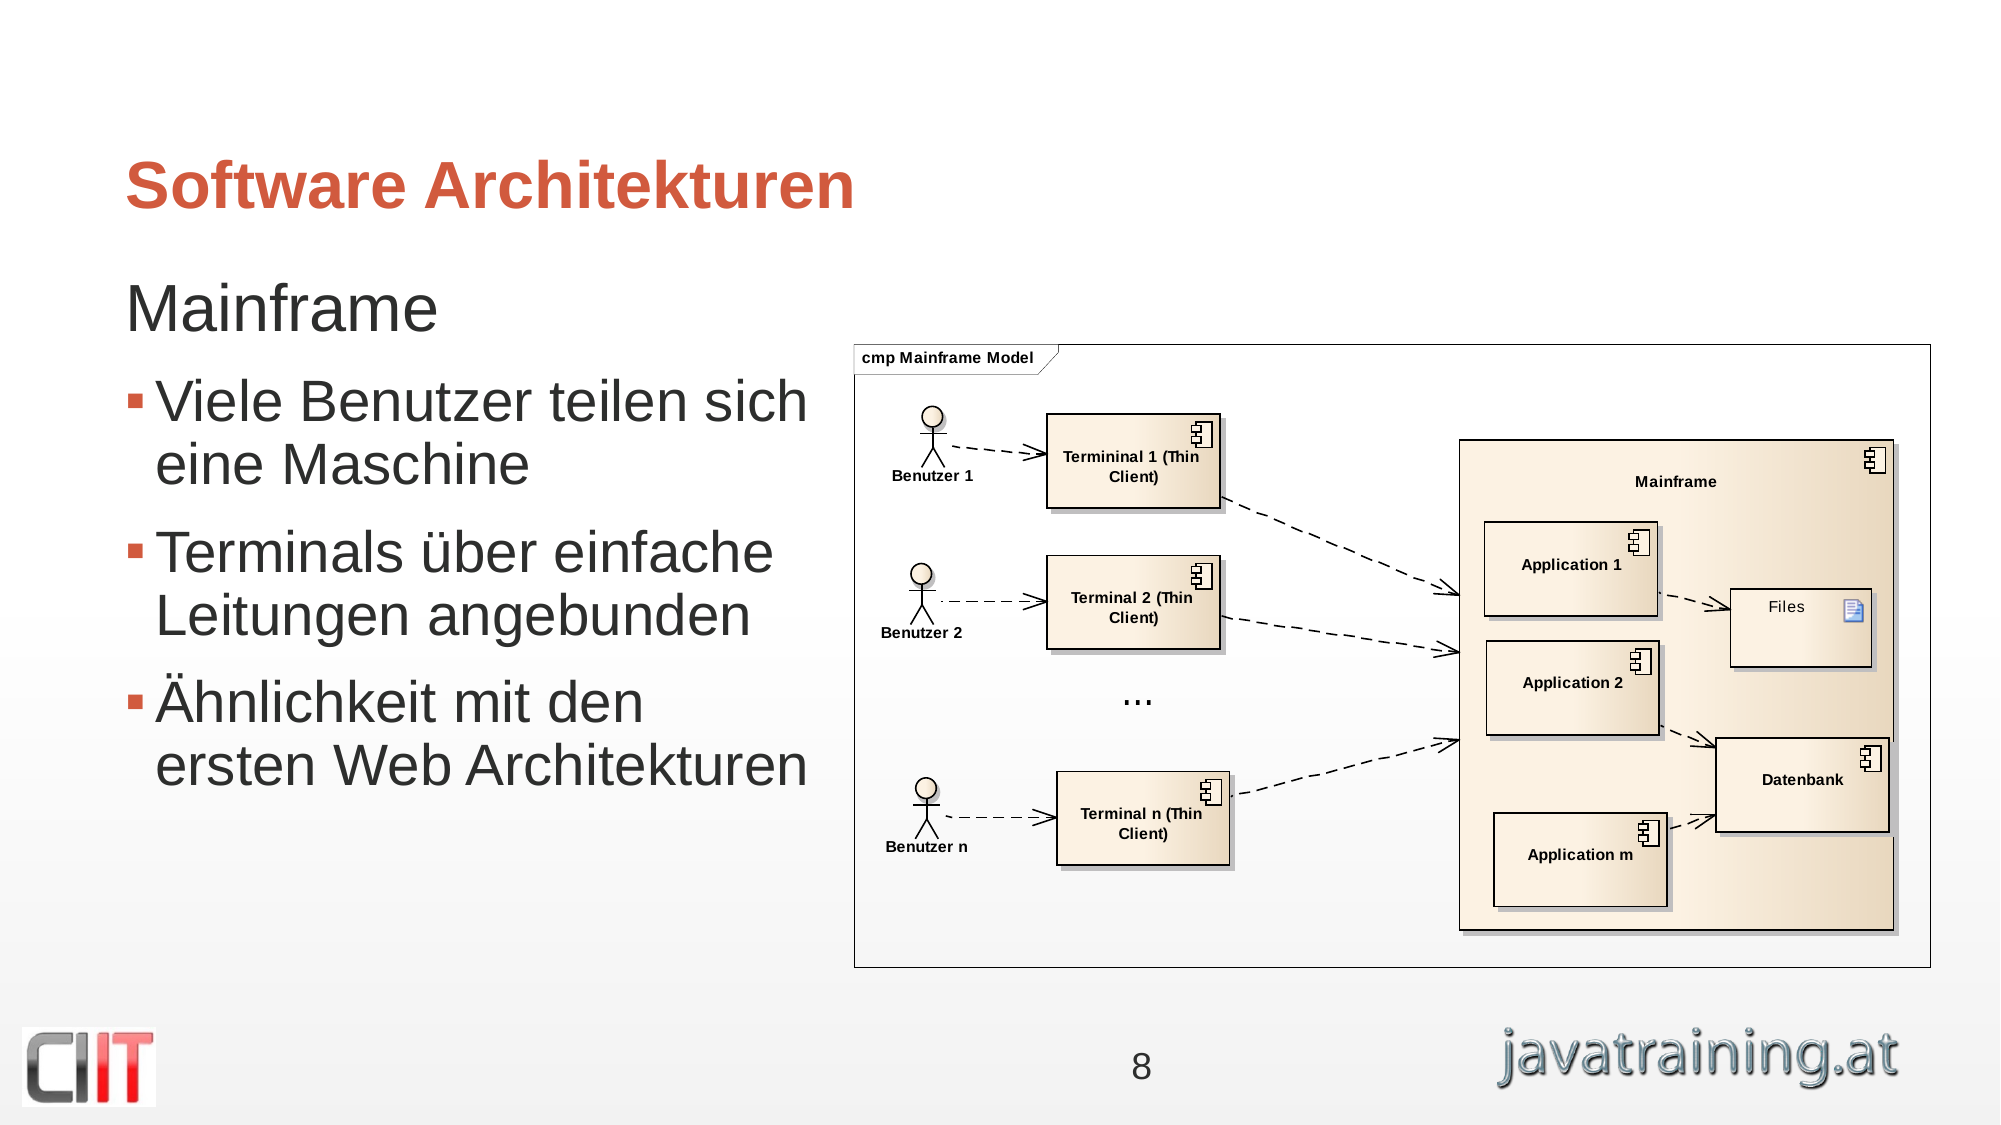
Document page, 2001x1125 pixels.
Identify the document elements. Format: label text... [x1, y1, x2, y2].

list Mainframe Viele Benutzer teilen sich eine Maschine Terminals über einfache Leitungen angebunden Ähnlichkeit mit den ersten Web Architekturen [64, 266, 1640, 988]
slide_number 8 [1116, 1034, 1268, 1071]
picture [22, 1027, 156, 1107]
picture [849, 339, 1935, 972]
title Software Architekturen [110, 121, 1686, 231]
picture [1493, 1025, 1900, 1092]
